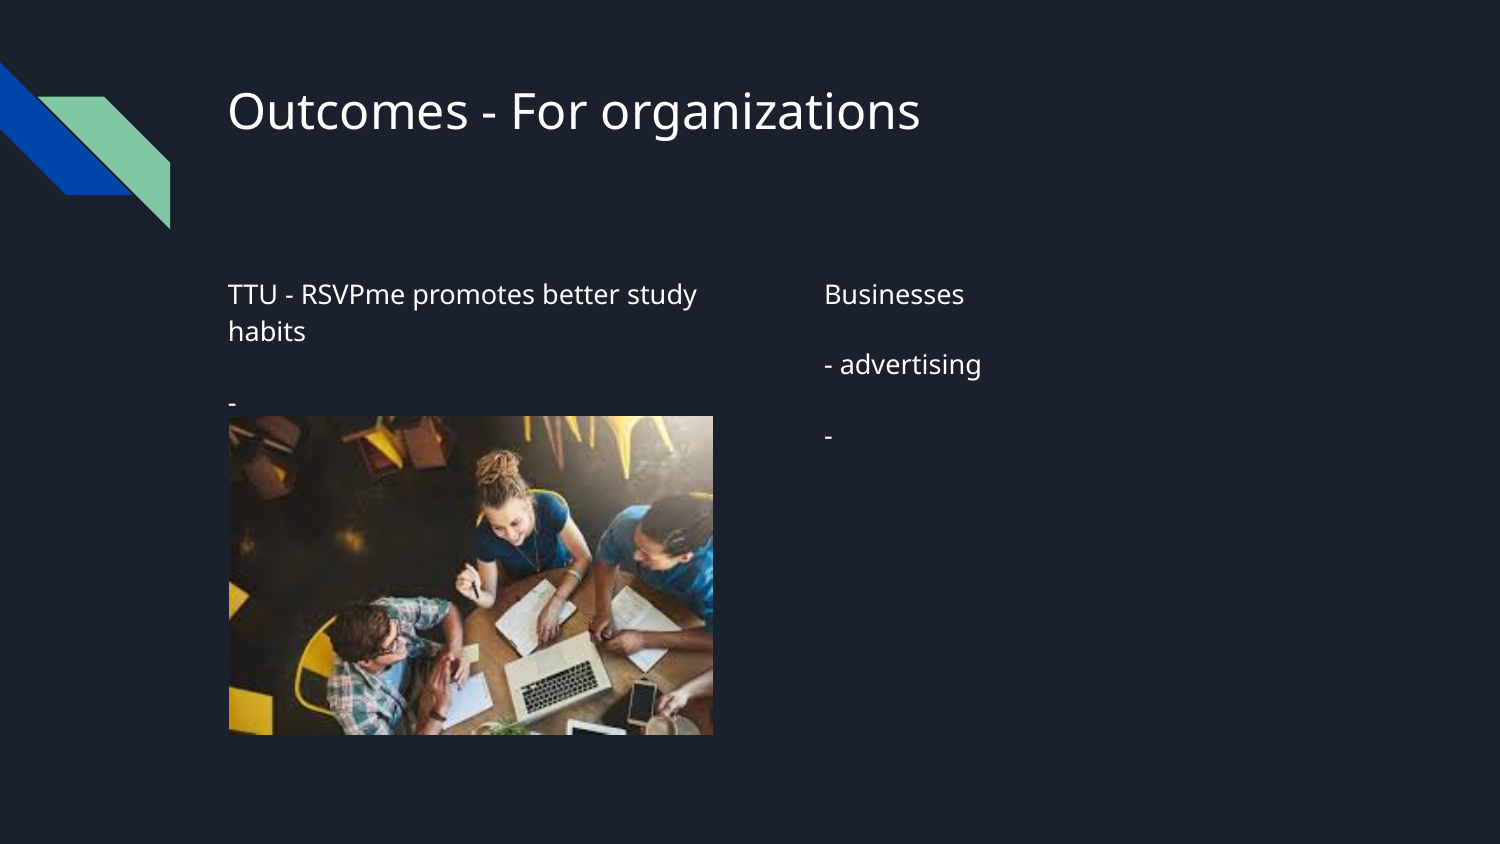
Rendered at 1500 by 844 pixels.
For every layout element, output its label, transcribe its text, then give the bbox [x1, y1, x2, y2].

title Outcomes - For organizations [212, 64, 1368, 215]
picture [228, 416, 713, 735]
list TTU - RSVPme promotes better study habits - [212, 257, 772, 735]
list Businesses - advertising - [809, 257, 1368, 735]
